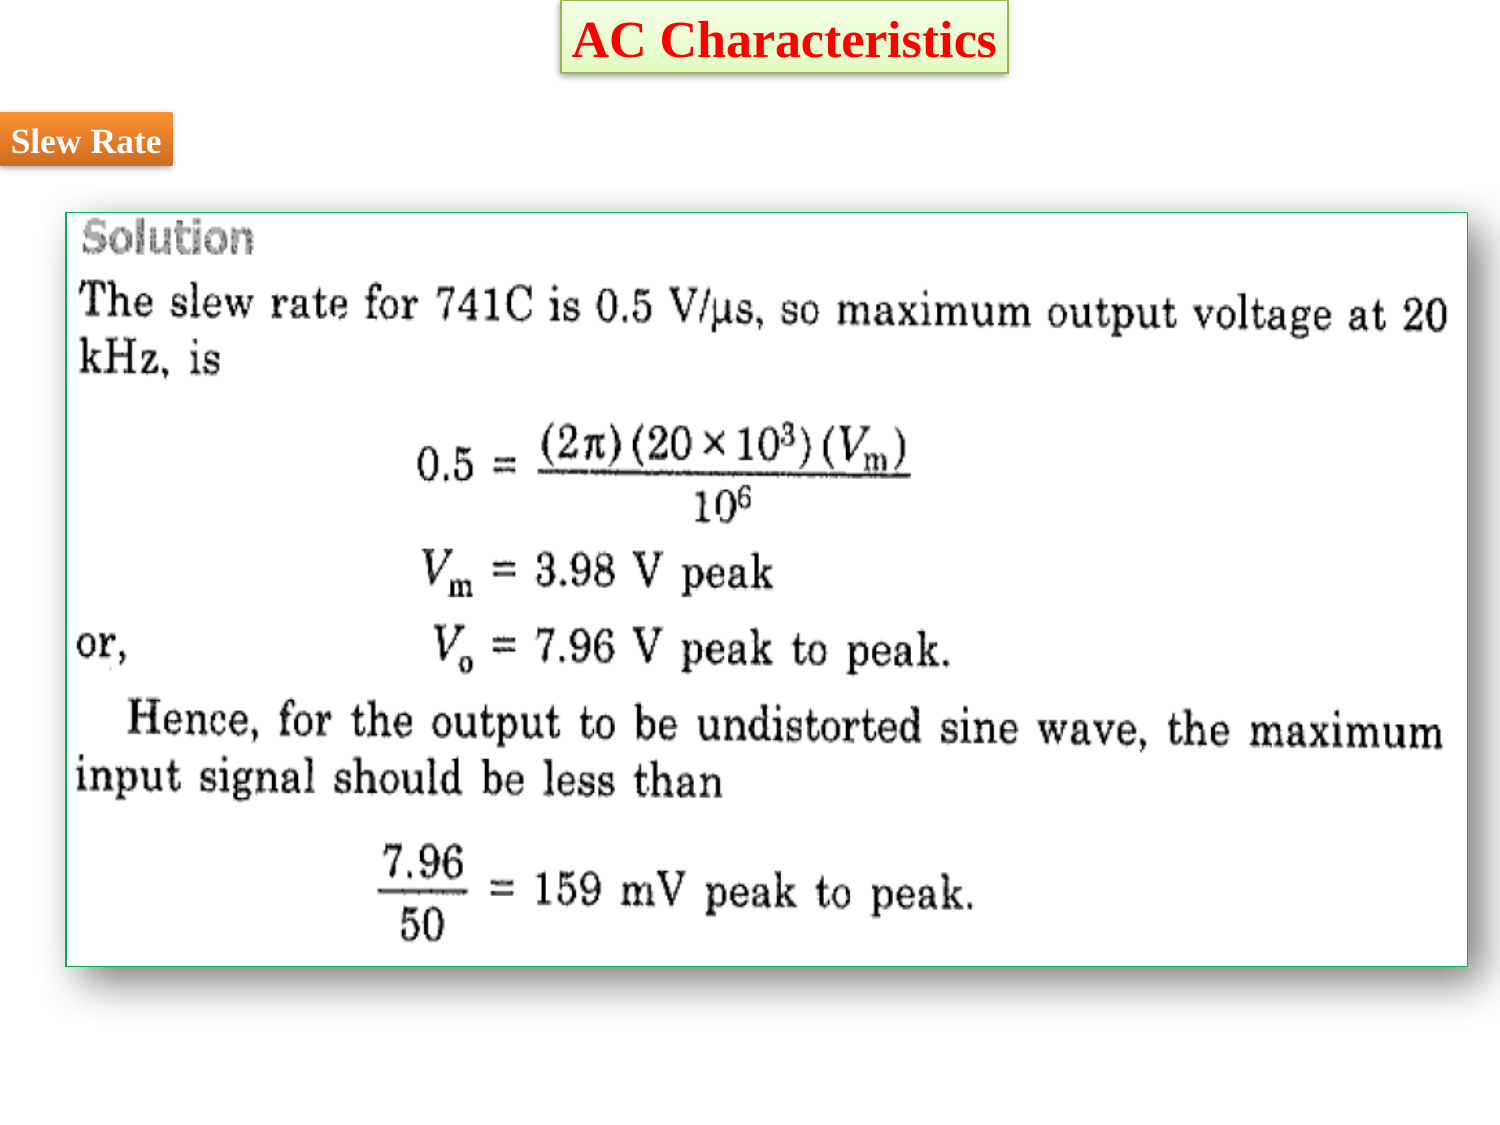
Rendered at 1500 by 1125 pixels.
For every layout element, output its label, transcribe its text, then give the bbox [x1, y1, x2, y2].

text_box AC Characteristics [560, 0, 1009, 74]
picture [66, 212, 1467, 966]
text_box Slew Rate [0, 112, 173, 166]
